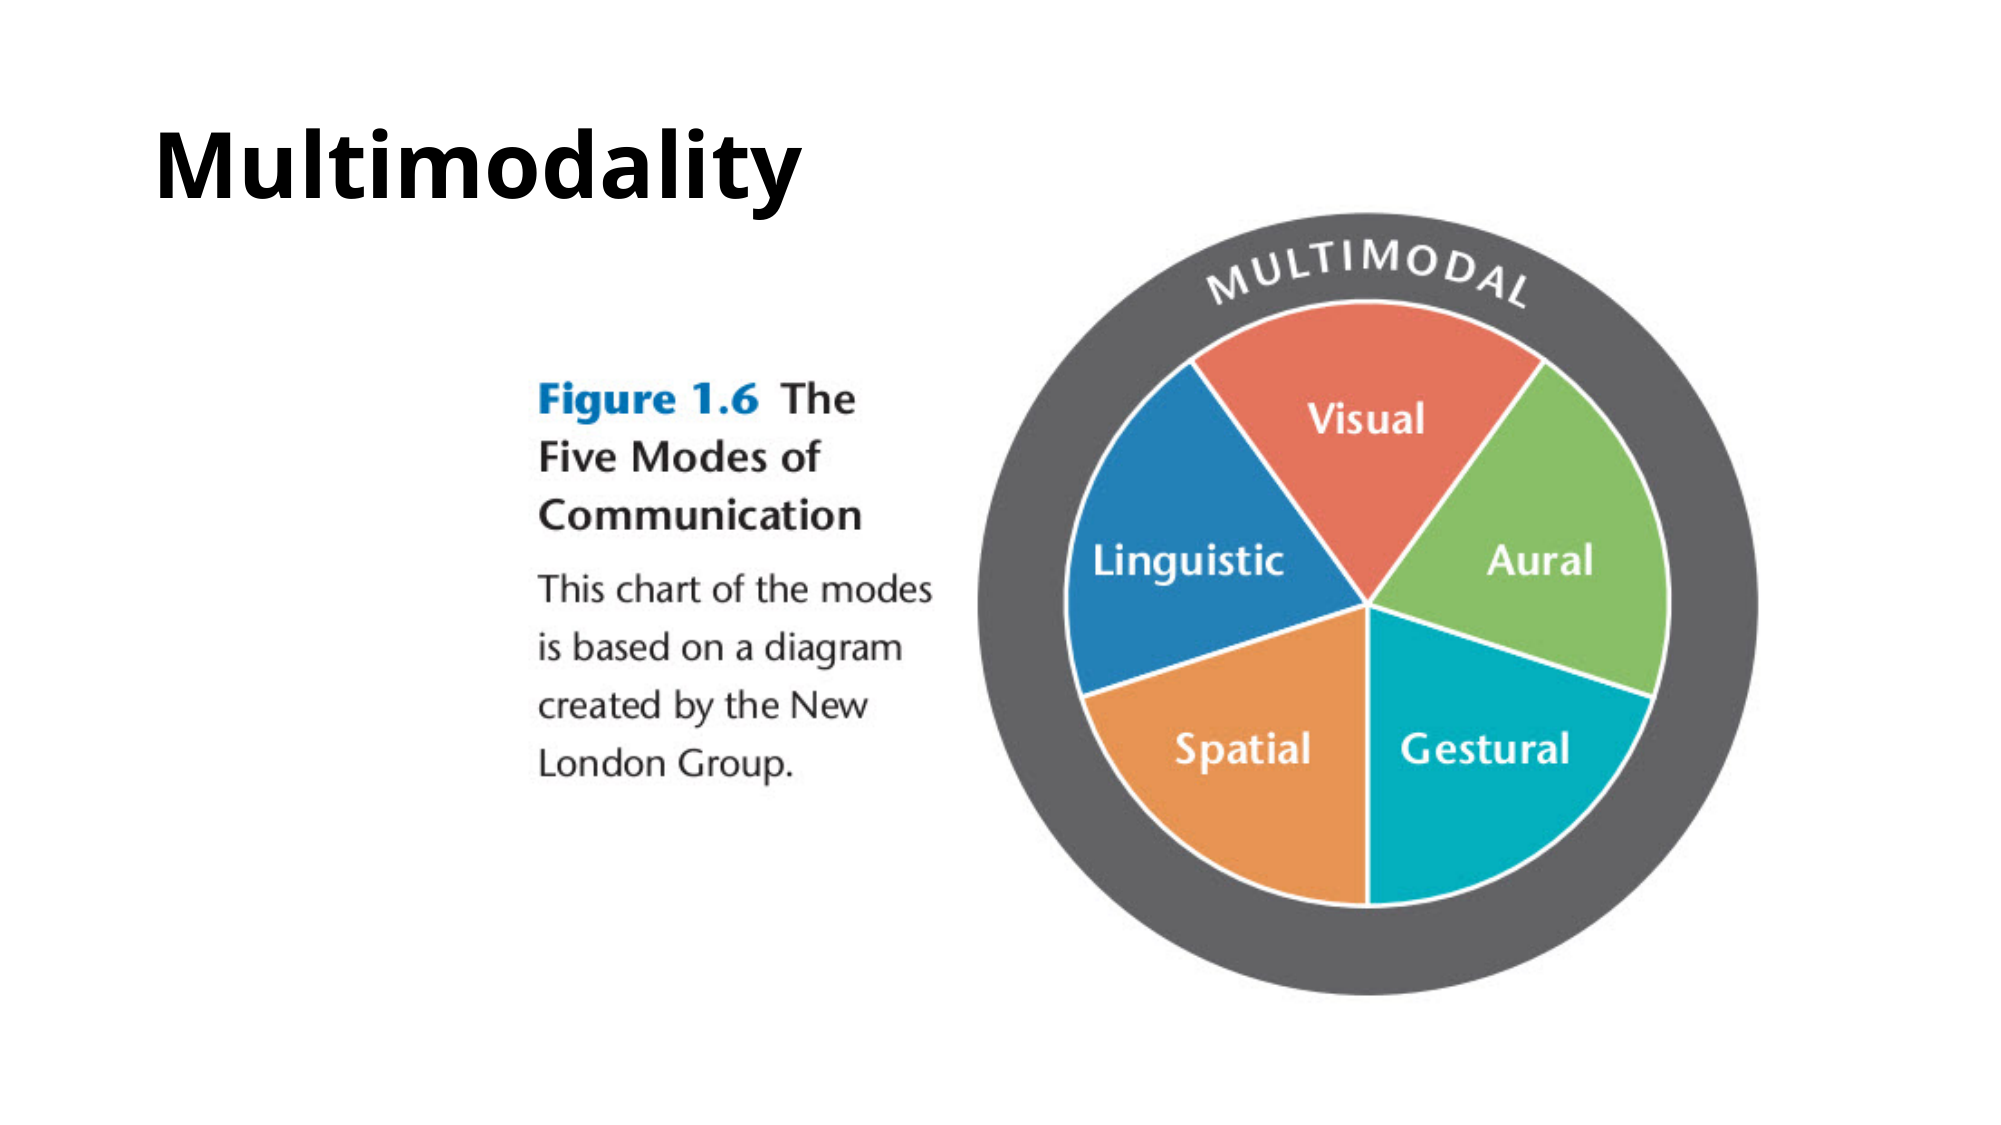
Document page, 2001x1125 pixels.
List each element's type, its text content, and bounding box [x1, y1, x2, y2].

title Multimodality [137, 59, 1863, 278]
picture [471, 191, 1775, 1014]
